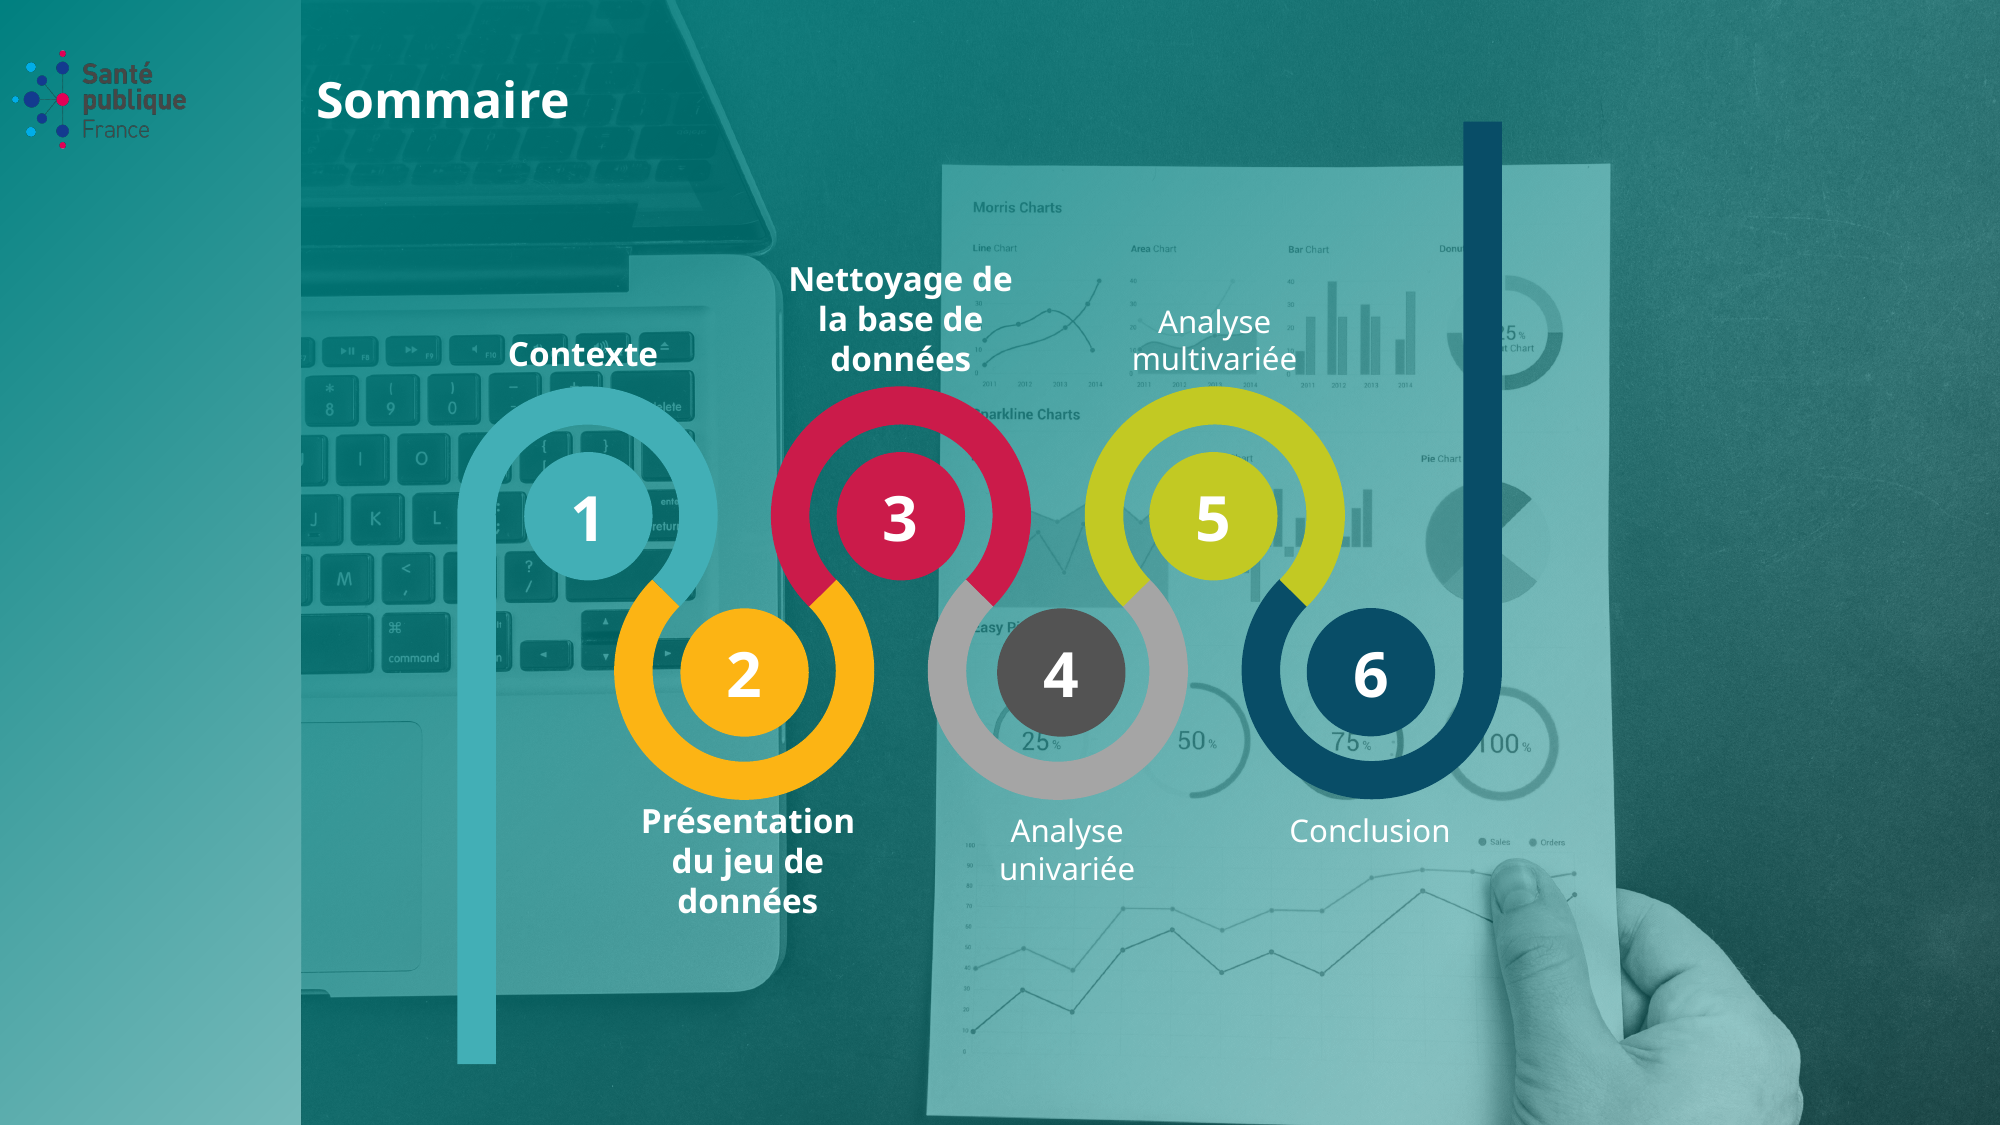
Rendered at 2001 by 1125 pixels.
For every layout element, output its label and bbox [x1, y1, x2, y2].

picture [0, 0, 198, 198]
text_box [0, 0, 2000, 1125]
